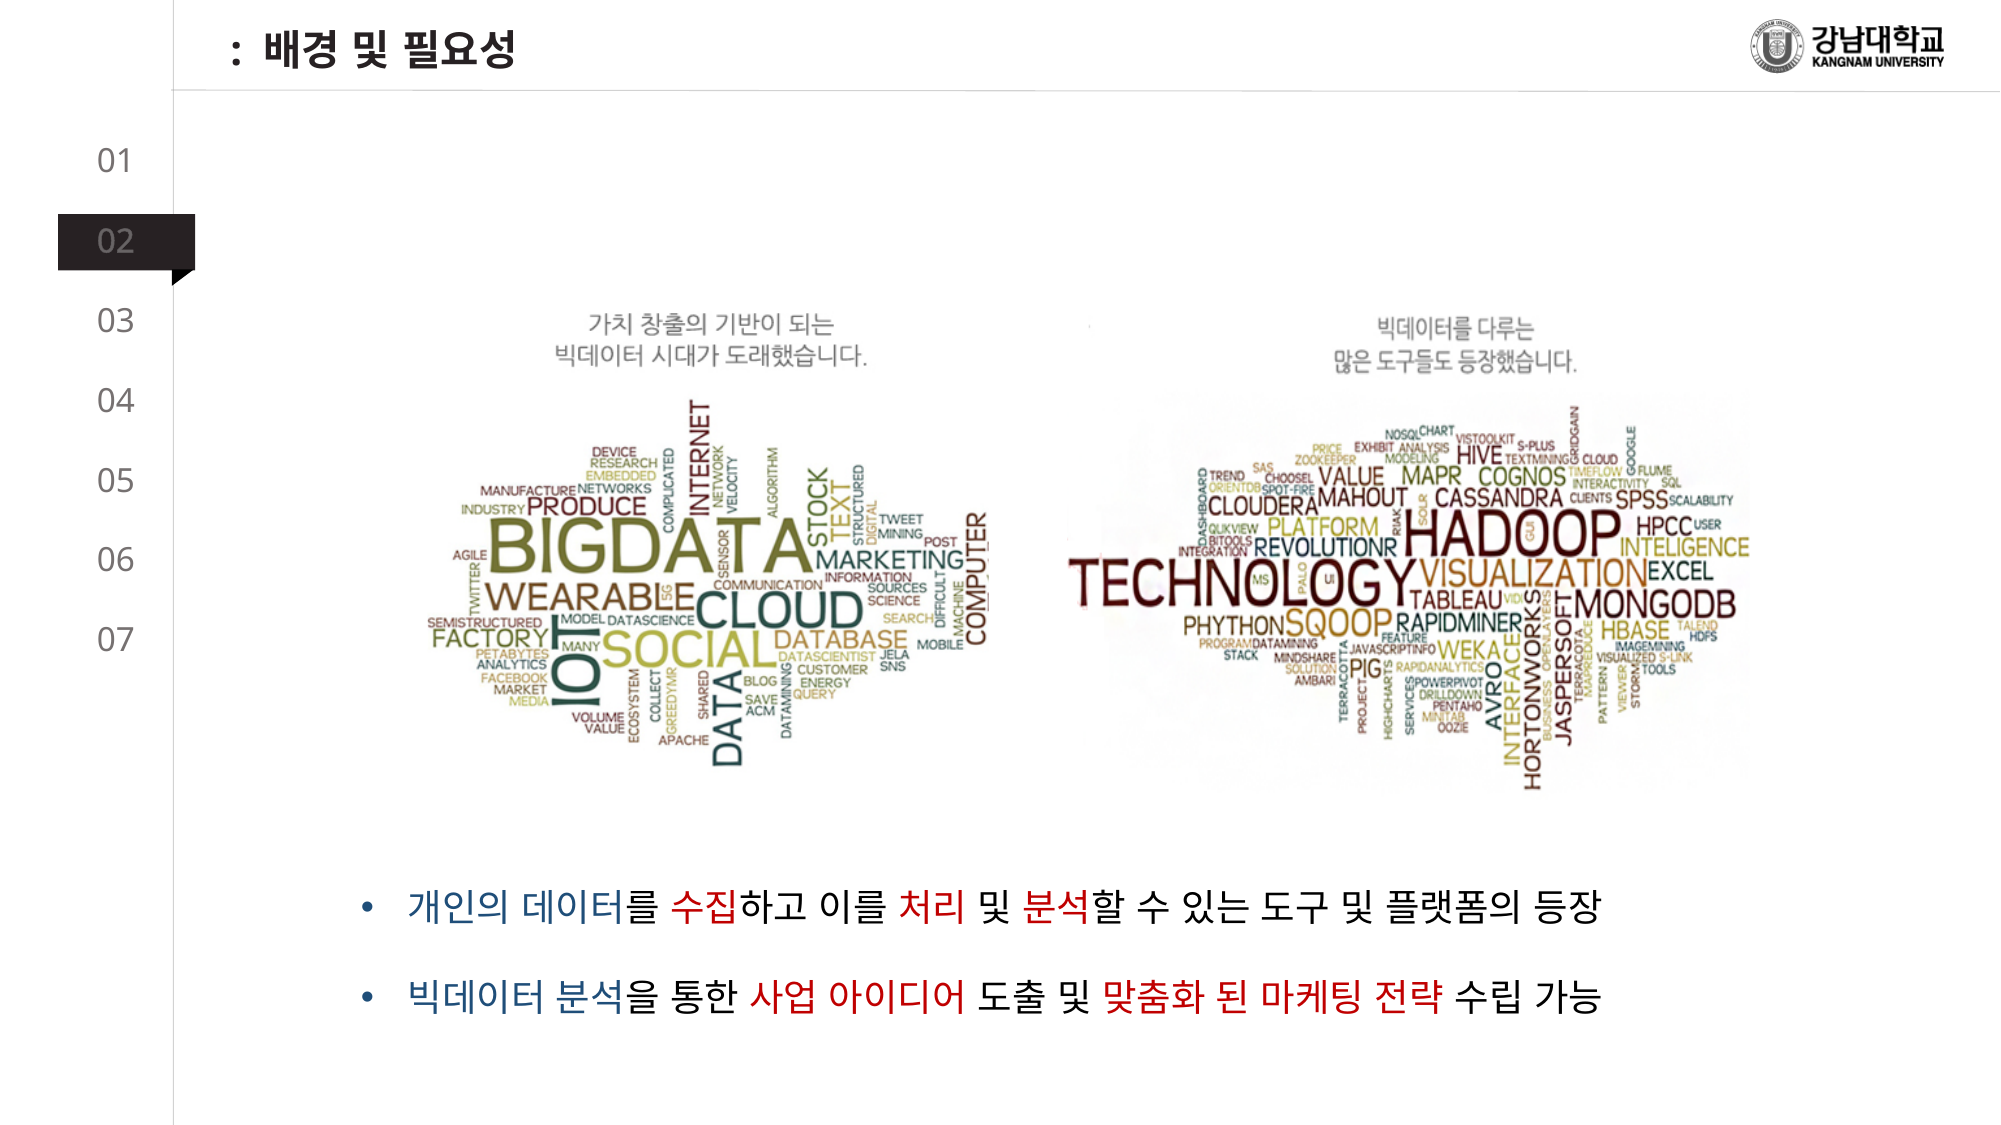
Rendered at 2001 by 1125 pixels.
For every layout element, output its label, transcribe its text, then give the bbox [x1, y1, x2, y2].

text_box 01 02 03 04 05 06 07 [82, 131, 171, 214]
text_box 01 02 03 04 05 06 07 [82, 284, 171, 666]
text_box 개인의 데이터를 수집하고 이를 처리 및 분석할 수 있는 도구 및 플랫폼의 등장 빅데이터 분석을 통한 사업 아이디어 도출 및 맞춤화 된 마케팅 전략 수립 가능 [346, 831, 1749, 1027]
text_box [58, 214, 196, 284]
text_box : 배경 및 필요성 [215, 16, 712, 81]
picture [1746, 17, 1951, 77]
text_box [427, 202, 1813, 803]
